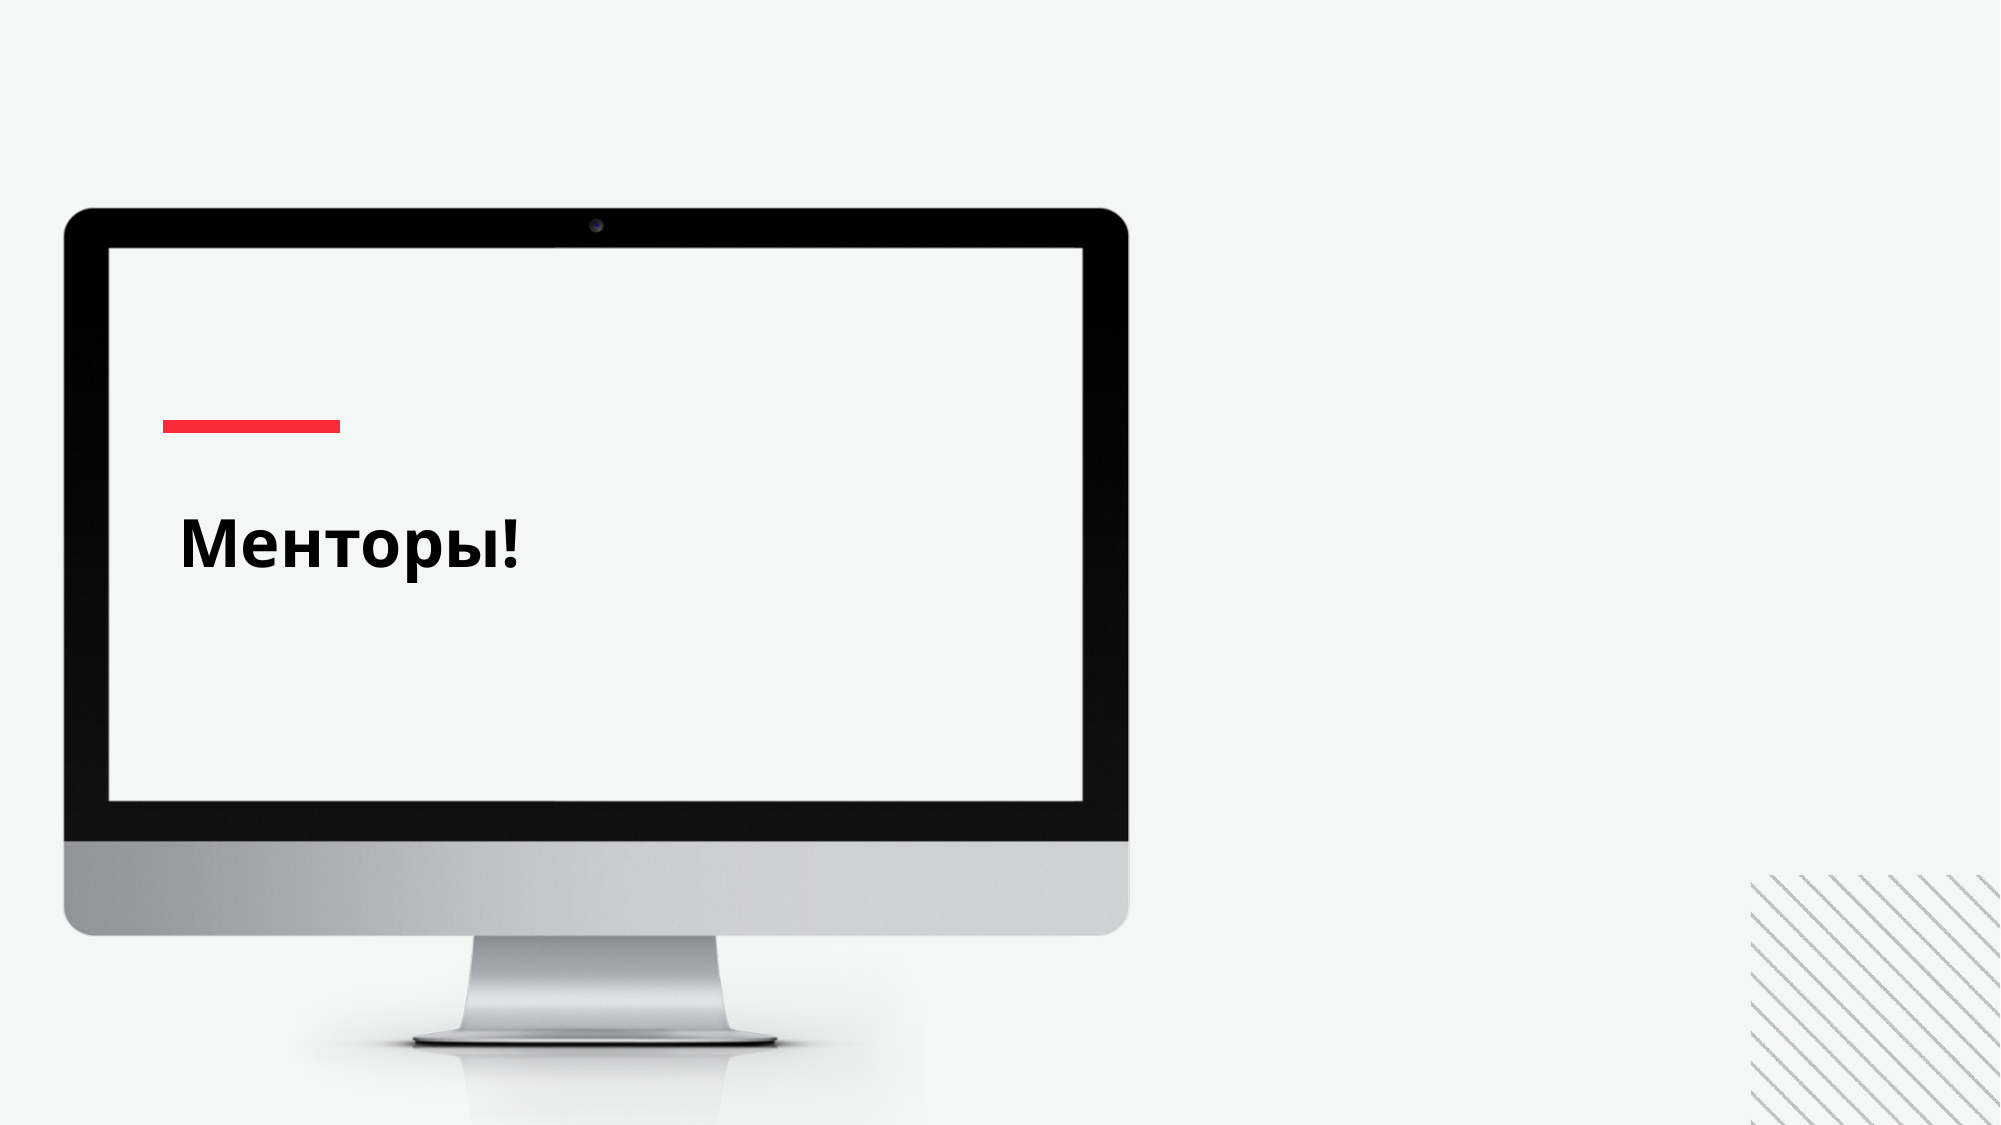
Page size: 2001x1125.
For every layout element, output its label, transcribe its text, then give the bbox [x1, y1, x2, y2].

list Менторы! [163, 502, 865, 680]
picture [35, 184, 1157, 1125]
picture [1750, 875, 2001, 1125]
slide_number #0‹#› [35, 960, 486, 1125]
